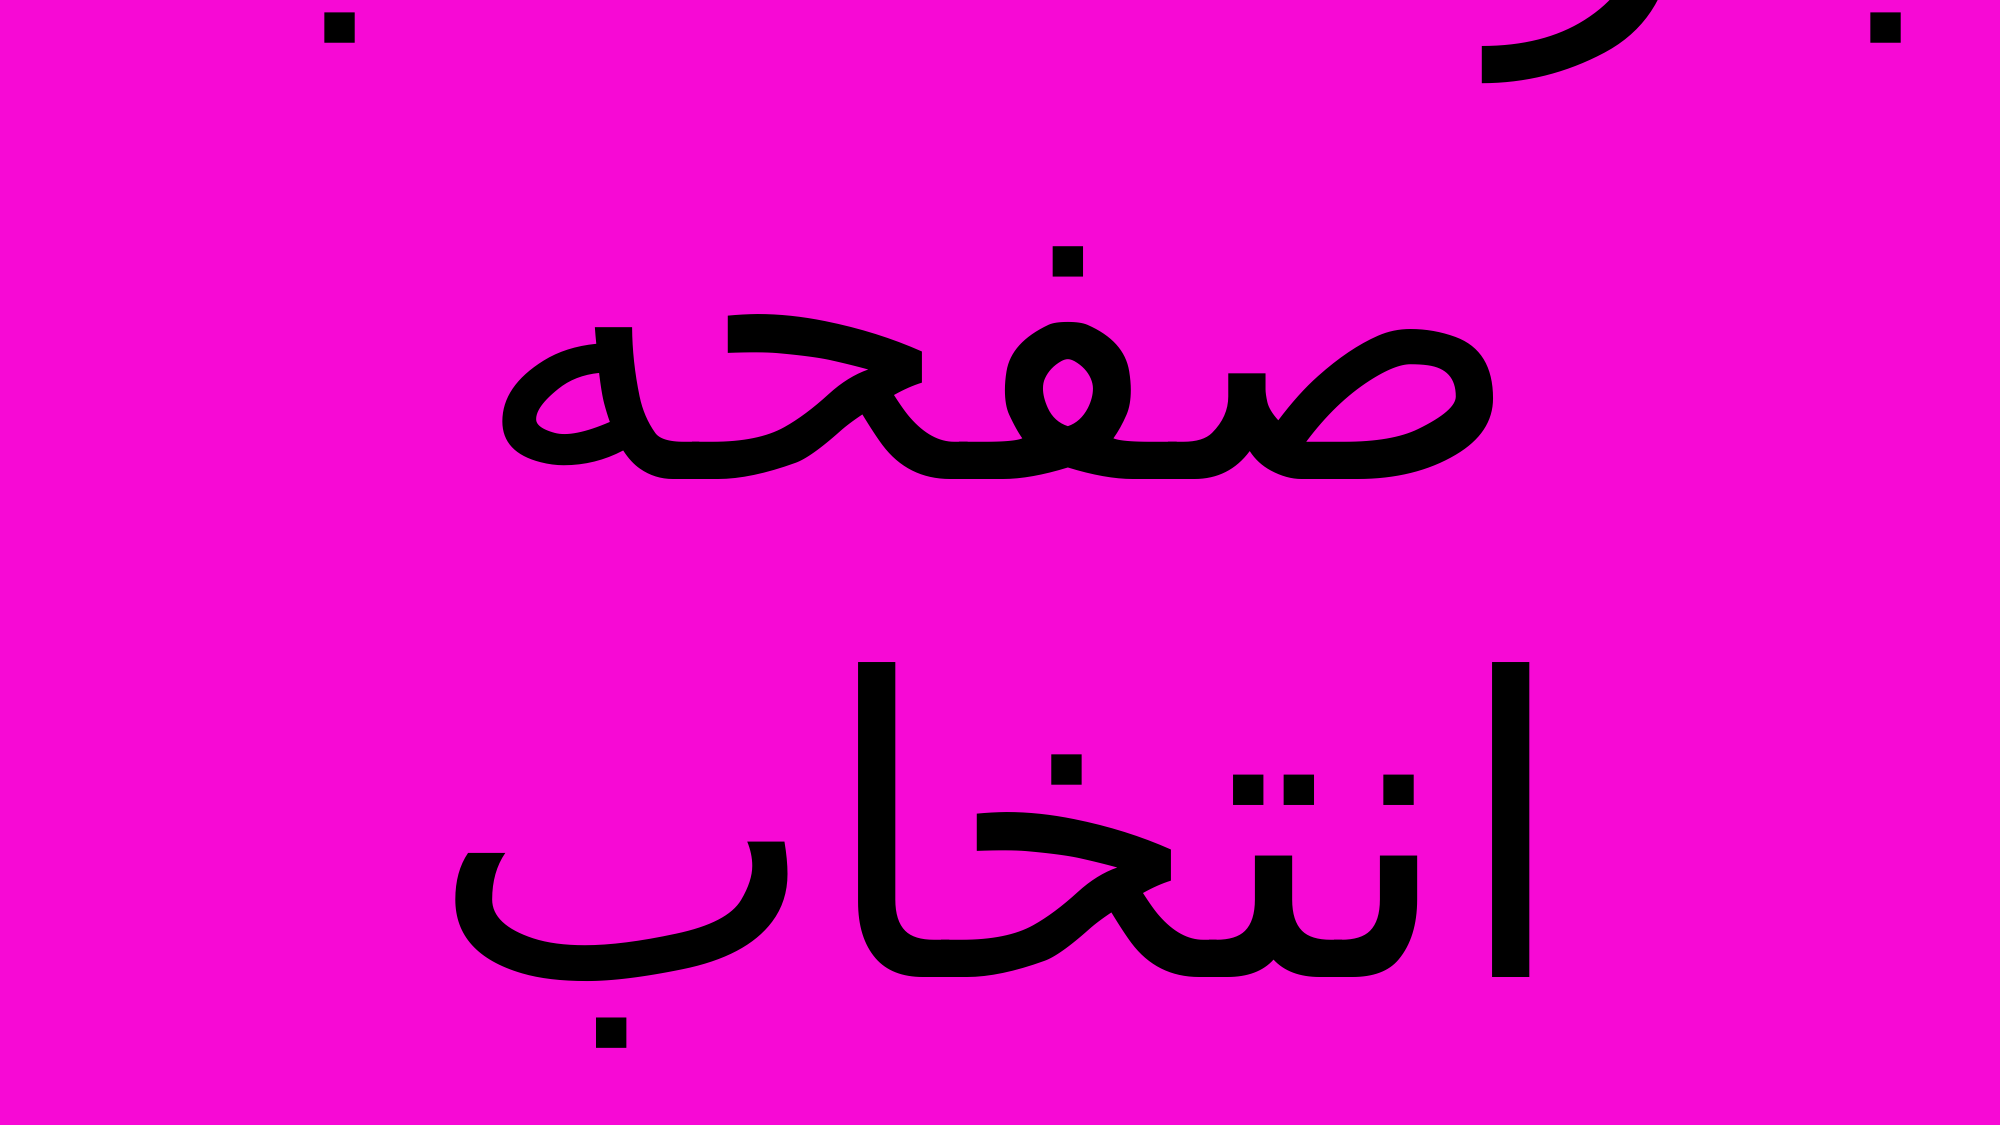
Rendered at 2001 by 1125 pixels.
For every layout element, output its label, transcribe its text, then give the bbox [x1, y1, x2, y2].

text_box بازگشت به صفحه انتخاب زبان [0, 0, 2000, 1125]
